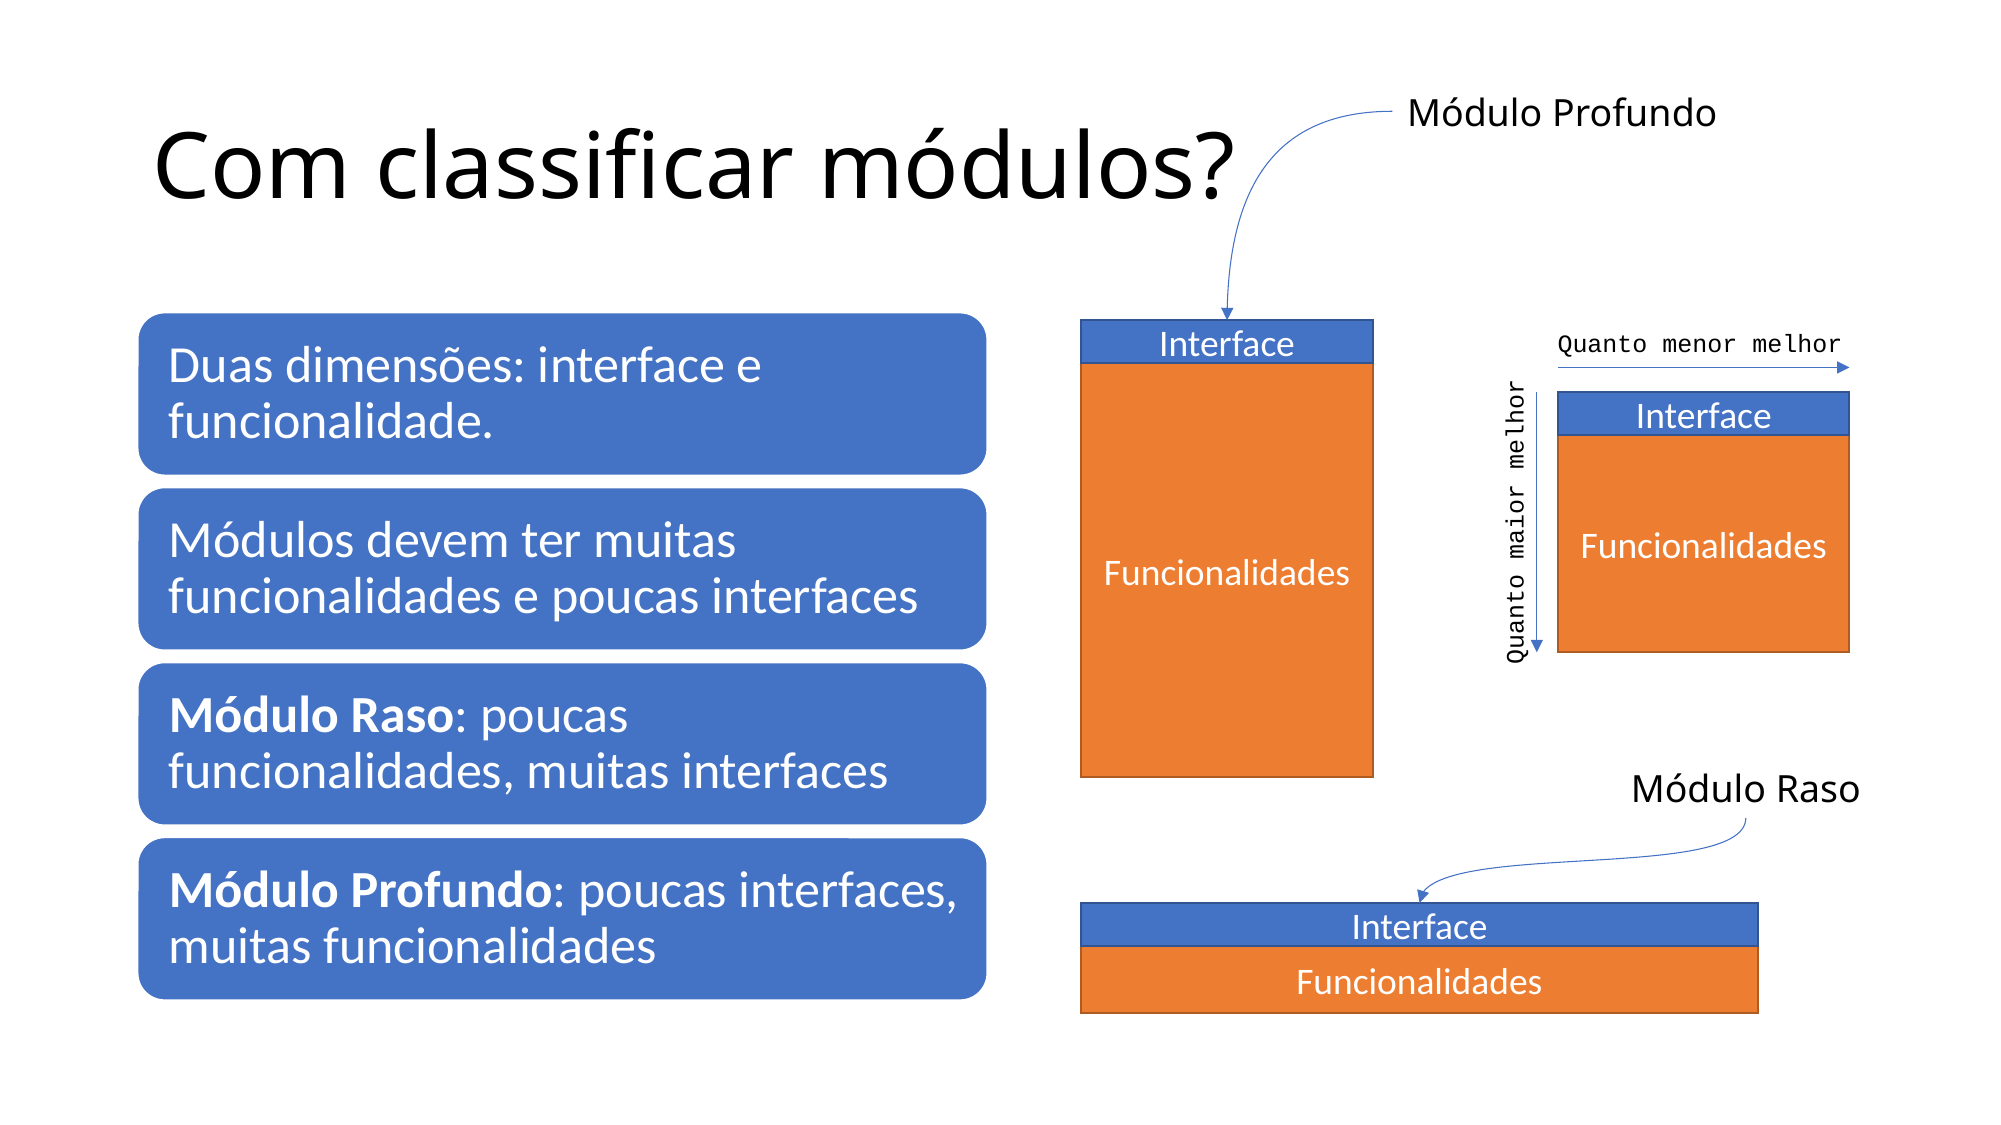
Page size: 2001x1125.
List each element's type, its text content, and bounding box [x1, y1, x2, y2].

title Com classificar módulos? [137, 59, 1863, 278]
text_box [1227, 111, 1411, 321]
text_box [1625, 902, 1758, 1014]
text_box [1540, 697, 1625, 1024]
text_box Módulo Raso [1625, 758, 1876, 818]
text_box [1491, 320, 1864, 686]
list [137, 299, 988, 1014]
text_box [1081, 320, 1373, 778]
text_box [1081, 902, 1540, 1014]
text_box Módulo Profundo [1392, 81, 1733, 142]
